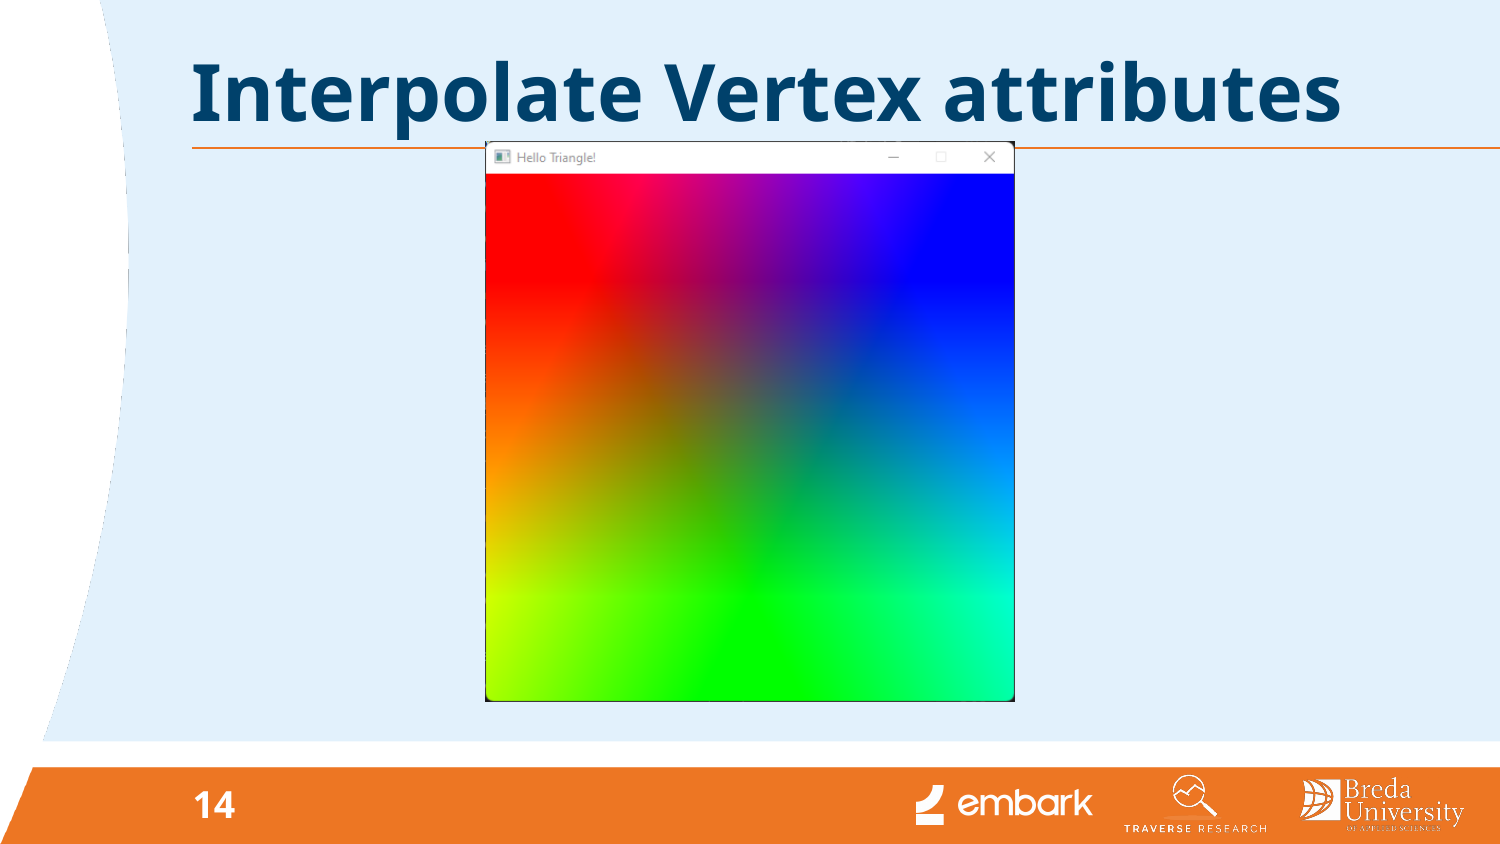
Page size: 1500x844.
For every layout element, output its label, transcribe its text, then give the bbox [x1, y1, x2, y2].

slide_number 14 [177, 773, 351, 819]
title Interpolate Vertex attributes [191, 3, 1458, 138]
picture [0, 0, 1500, 844]
